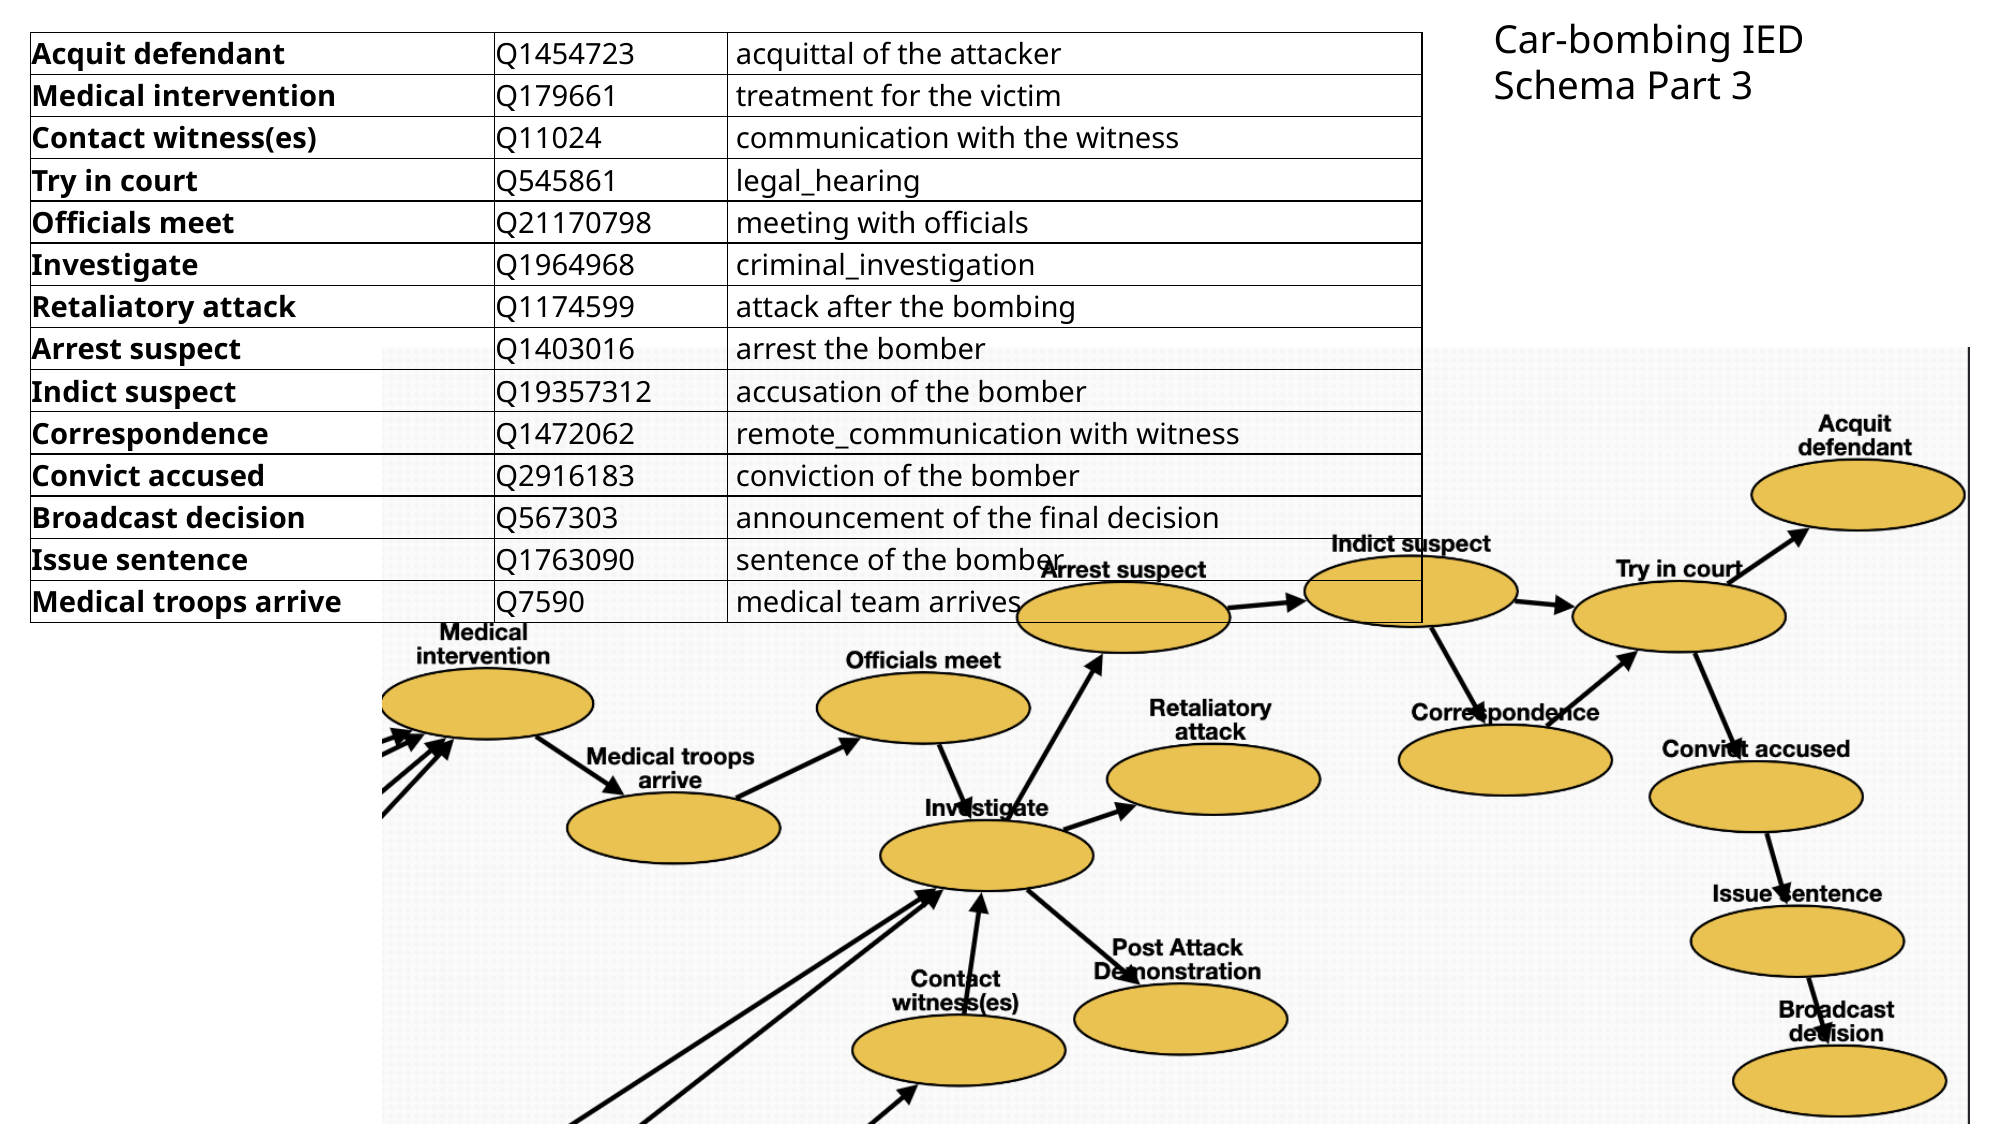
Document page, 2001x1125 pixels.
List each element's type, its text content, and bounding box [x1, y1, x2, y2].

table_cell Q1174599 [495, 286, 727, 327]
table_cell Issue sentence [31, 539, 382, 580]
table_cell meeting with officials [728, 202, 1421, 242]
table_header Acquit defendant [31, 33, 494, 74]
table_cell Q179661 [495, 75, 727, 116]
table_cell Broadcast decision [31, 497, 382, 538]
table_cell Officials meet [31, 202, 494, 242]
table_cell Medical intervention [31, 75, 494, 116]
table_cell Investigate [31, 244, 494, 285]
table_cell Medical troops arrive [31, 581, 382, 622]
table_cell arrest the bomber [728, 328, 1421, 347]
table_cell attack after the bombing [728, 286, 1421, 327]
table_header Q1454723 [495, 33, 727, 74]
table_cell Q11024 [495, 117, 727, 158]
table_header acquittal of the attacker [728, 33, 1421, 74]
table_cell Q1403016 [495, 328, 727, 347]
table_cell Arrest suspect [31, 328, 494, 369]
table_cell criminal_investigation [728, 244, 1421, 285]
table_cell Q545861 [495, 159, 727, 200]
table_cell Q21170798 [495, 202, 727, 242]
table_cell Correspondence [31, 412, 382, 453]
table_cell legal_hearing [728, 159, 1421, 200]
table_cell Indict suspect [31, 370, 382, 411]
table_cell Try in court [31, 159, 494, 200]
table_cell Q1964968 [495, 244, 727, 285]
table_cell Retaliatory attack [31, 286, 494, 327]
table_cell Contact witness(es) [31, 117, 494, 158]
table_cell communication with the witness [728, 117, 1421, 158]
picture [382, 347, 1970, 1124]
title Car-bombing IED Schema Part 3 [1478, 0, 1932, 126]
table_cell Convict accused [31, 455, 382, 495]
table_cell treatment for the victim [728, 75, 1421, 116]
